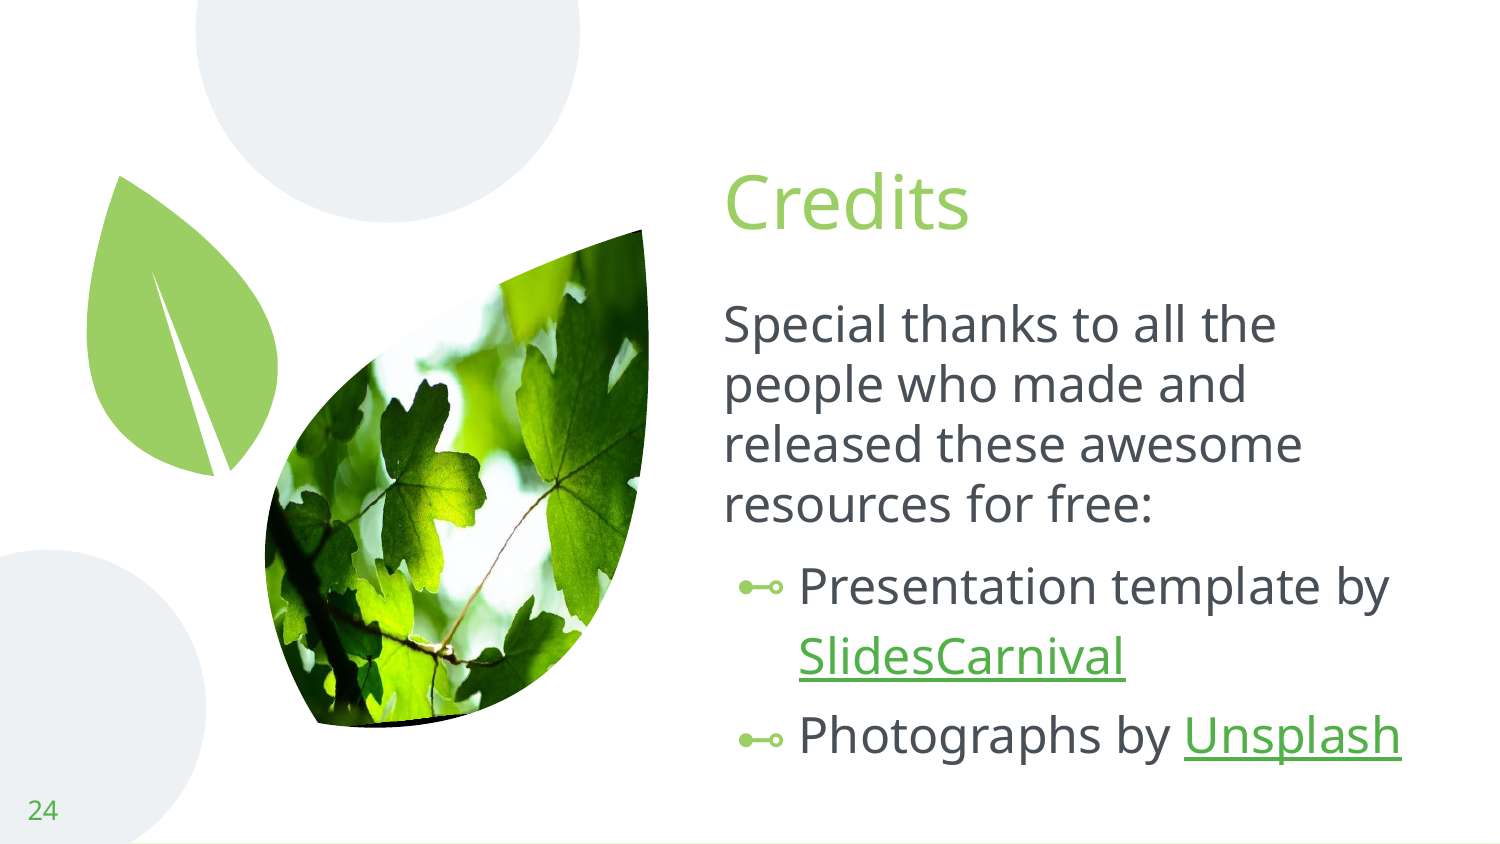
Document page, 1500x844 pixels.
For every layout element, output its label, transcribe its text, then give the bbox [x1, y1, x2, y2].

list Special thanks to all the people who made and released these awesome resources for free: Presentation template by SlidesCarnival Photographs by Unsplash [708, 277, 1425, 780]
picture [259, 230, 660, 728]
slide_number 24 [12, 779, 103, 844]
title Credits [708, 146, 1425, 260]
